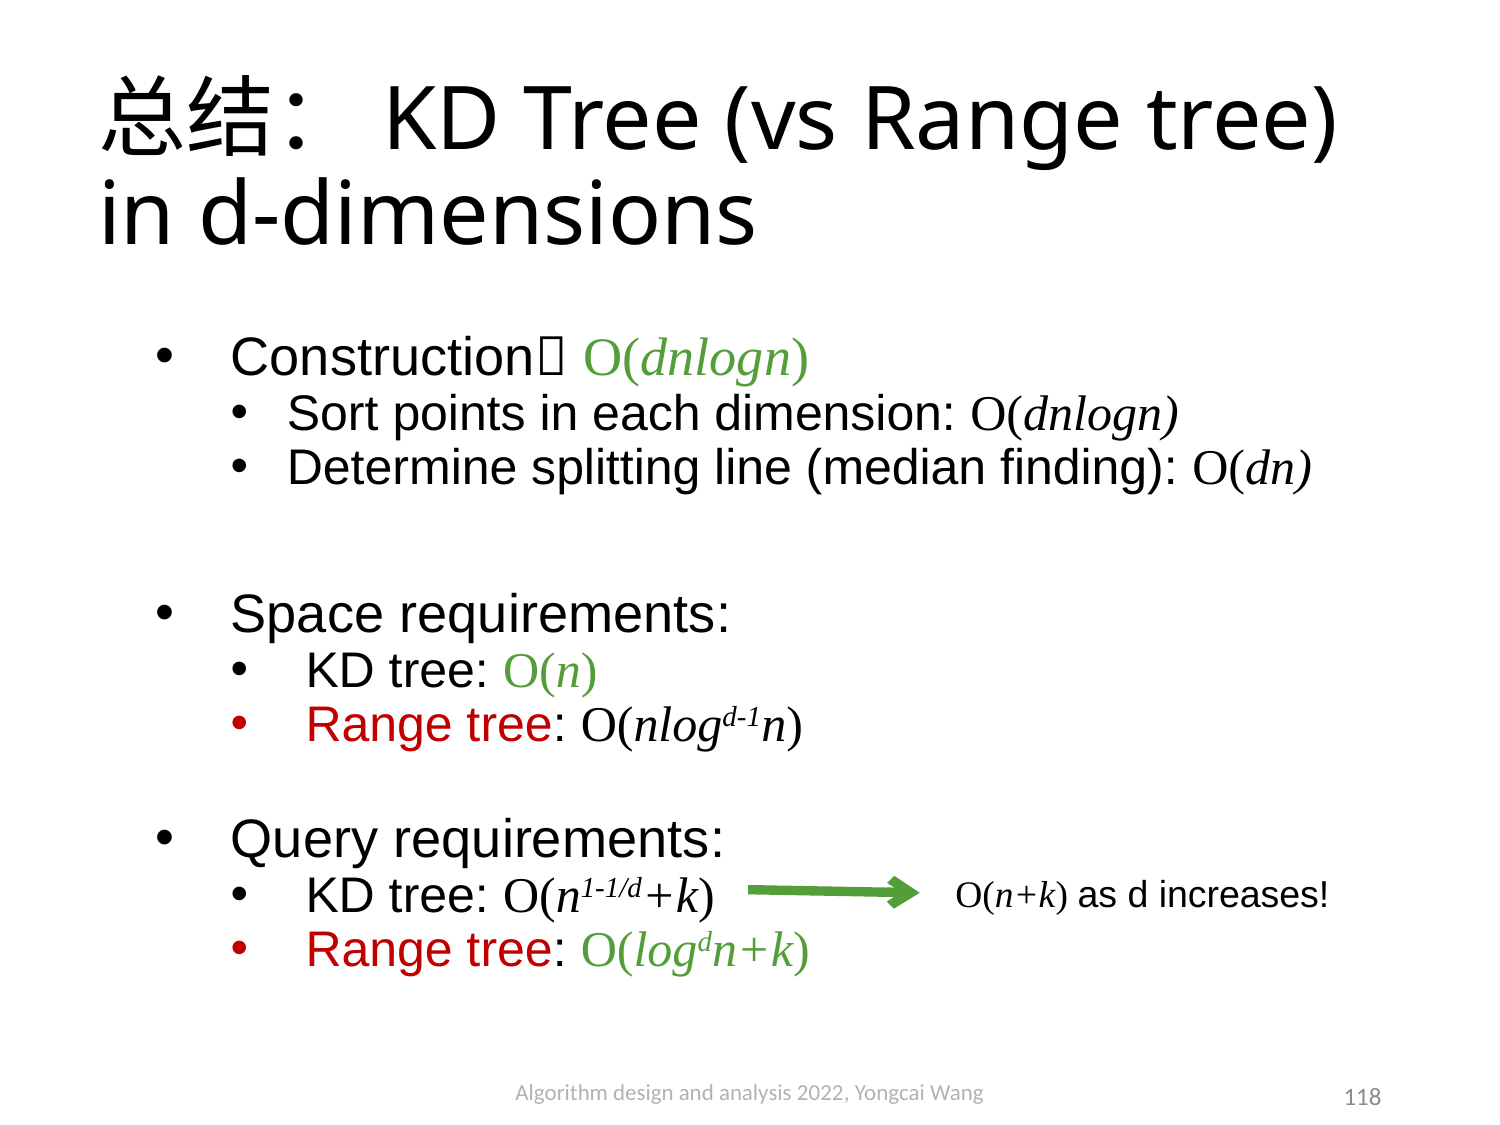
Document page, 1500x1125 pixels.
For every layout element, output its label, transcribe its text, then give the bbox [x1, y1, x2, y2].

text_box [748, 889, 920, 893]
slide_number 118 [1059, 1065, 1397, 1125]
text_box Space requirements: KD tree: O(n) Range tree: O(nlogd-1n) Query requirements: KD tree: O(n1-1/d+k) Range tree: O(logdn+k) [140, 578, 1397, 985]
text_box Construction O(dnlogn) Sort points in each dimension: O(dnlogn) Determine splitting line (median finding): O(dn) [140, 321, 1397, 503]
footer Algorithm design and analysis 2022, Yongcai Wang [496, 1061, 1004, 1121]
text_box O(n+k) as d increases! [940, 862, 1345, 923]
title 总结：KD Tree (vs Range tree) in d-dimensions [83, 65, 1452, 272]
